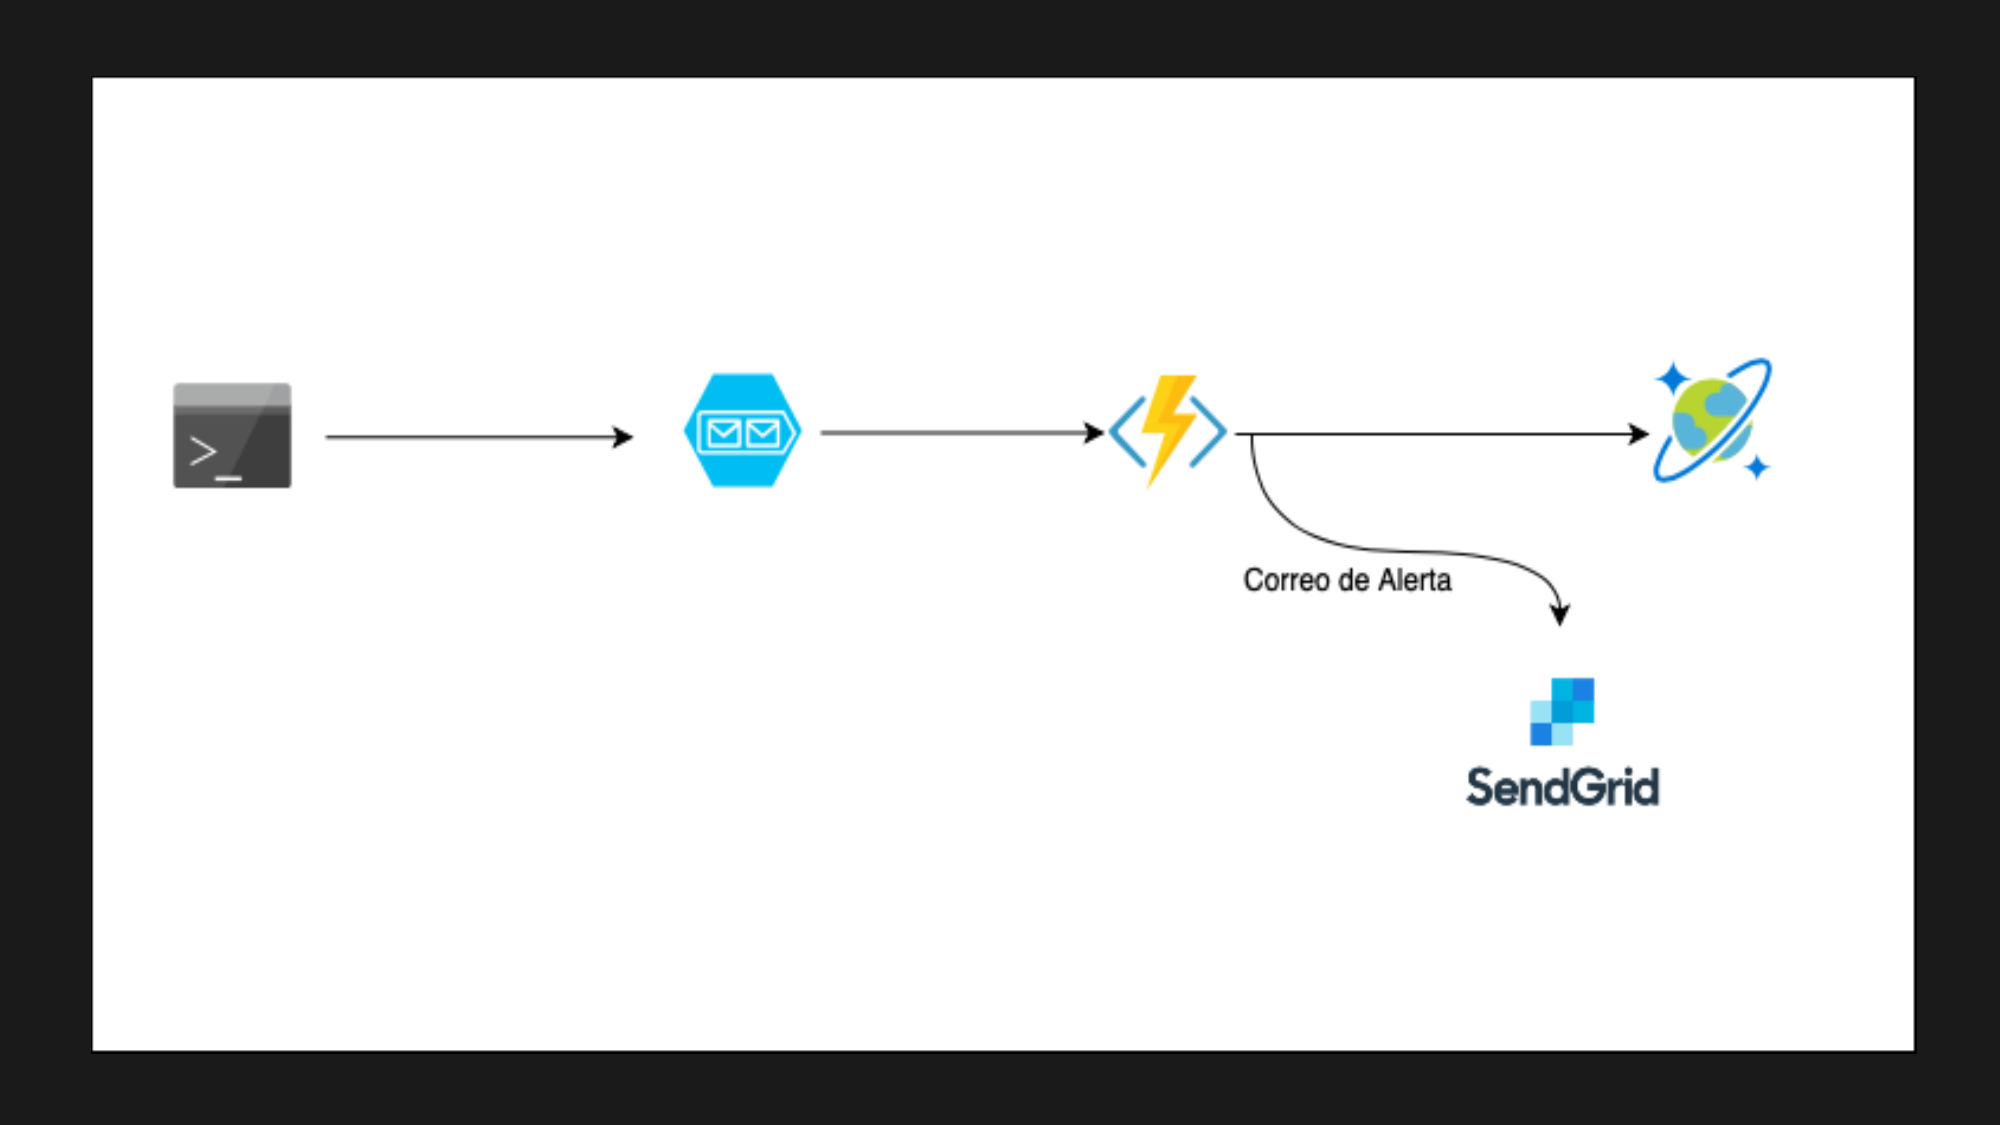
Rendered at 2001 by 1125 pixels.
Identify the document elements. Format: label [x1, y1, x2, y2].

picture [90, 75, 1917, 1054]
